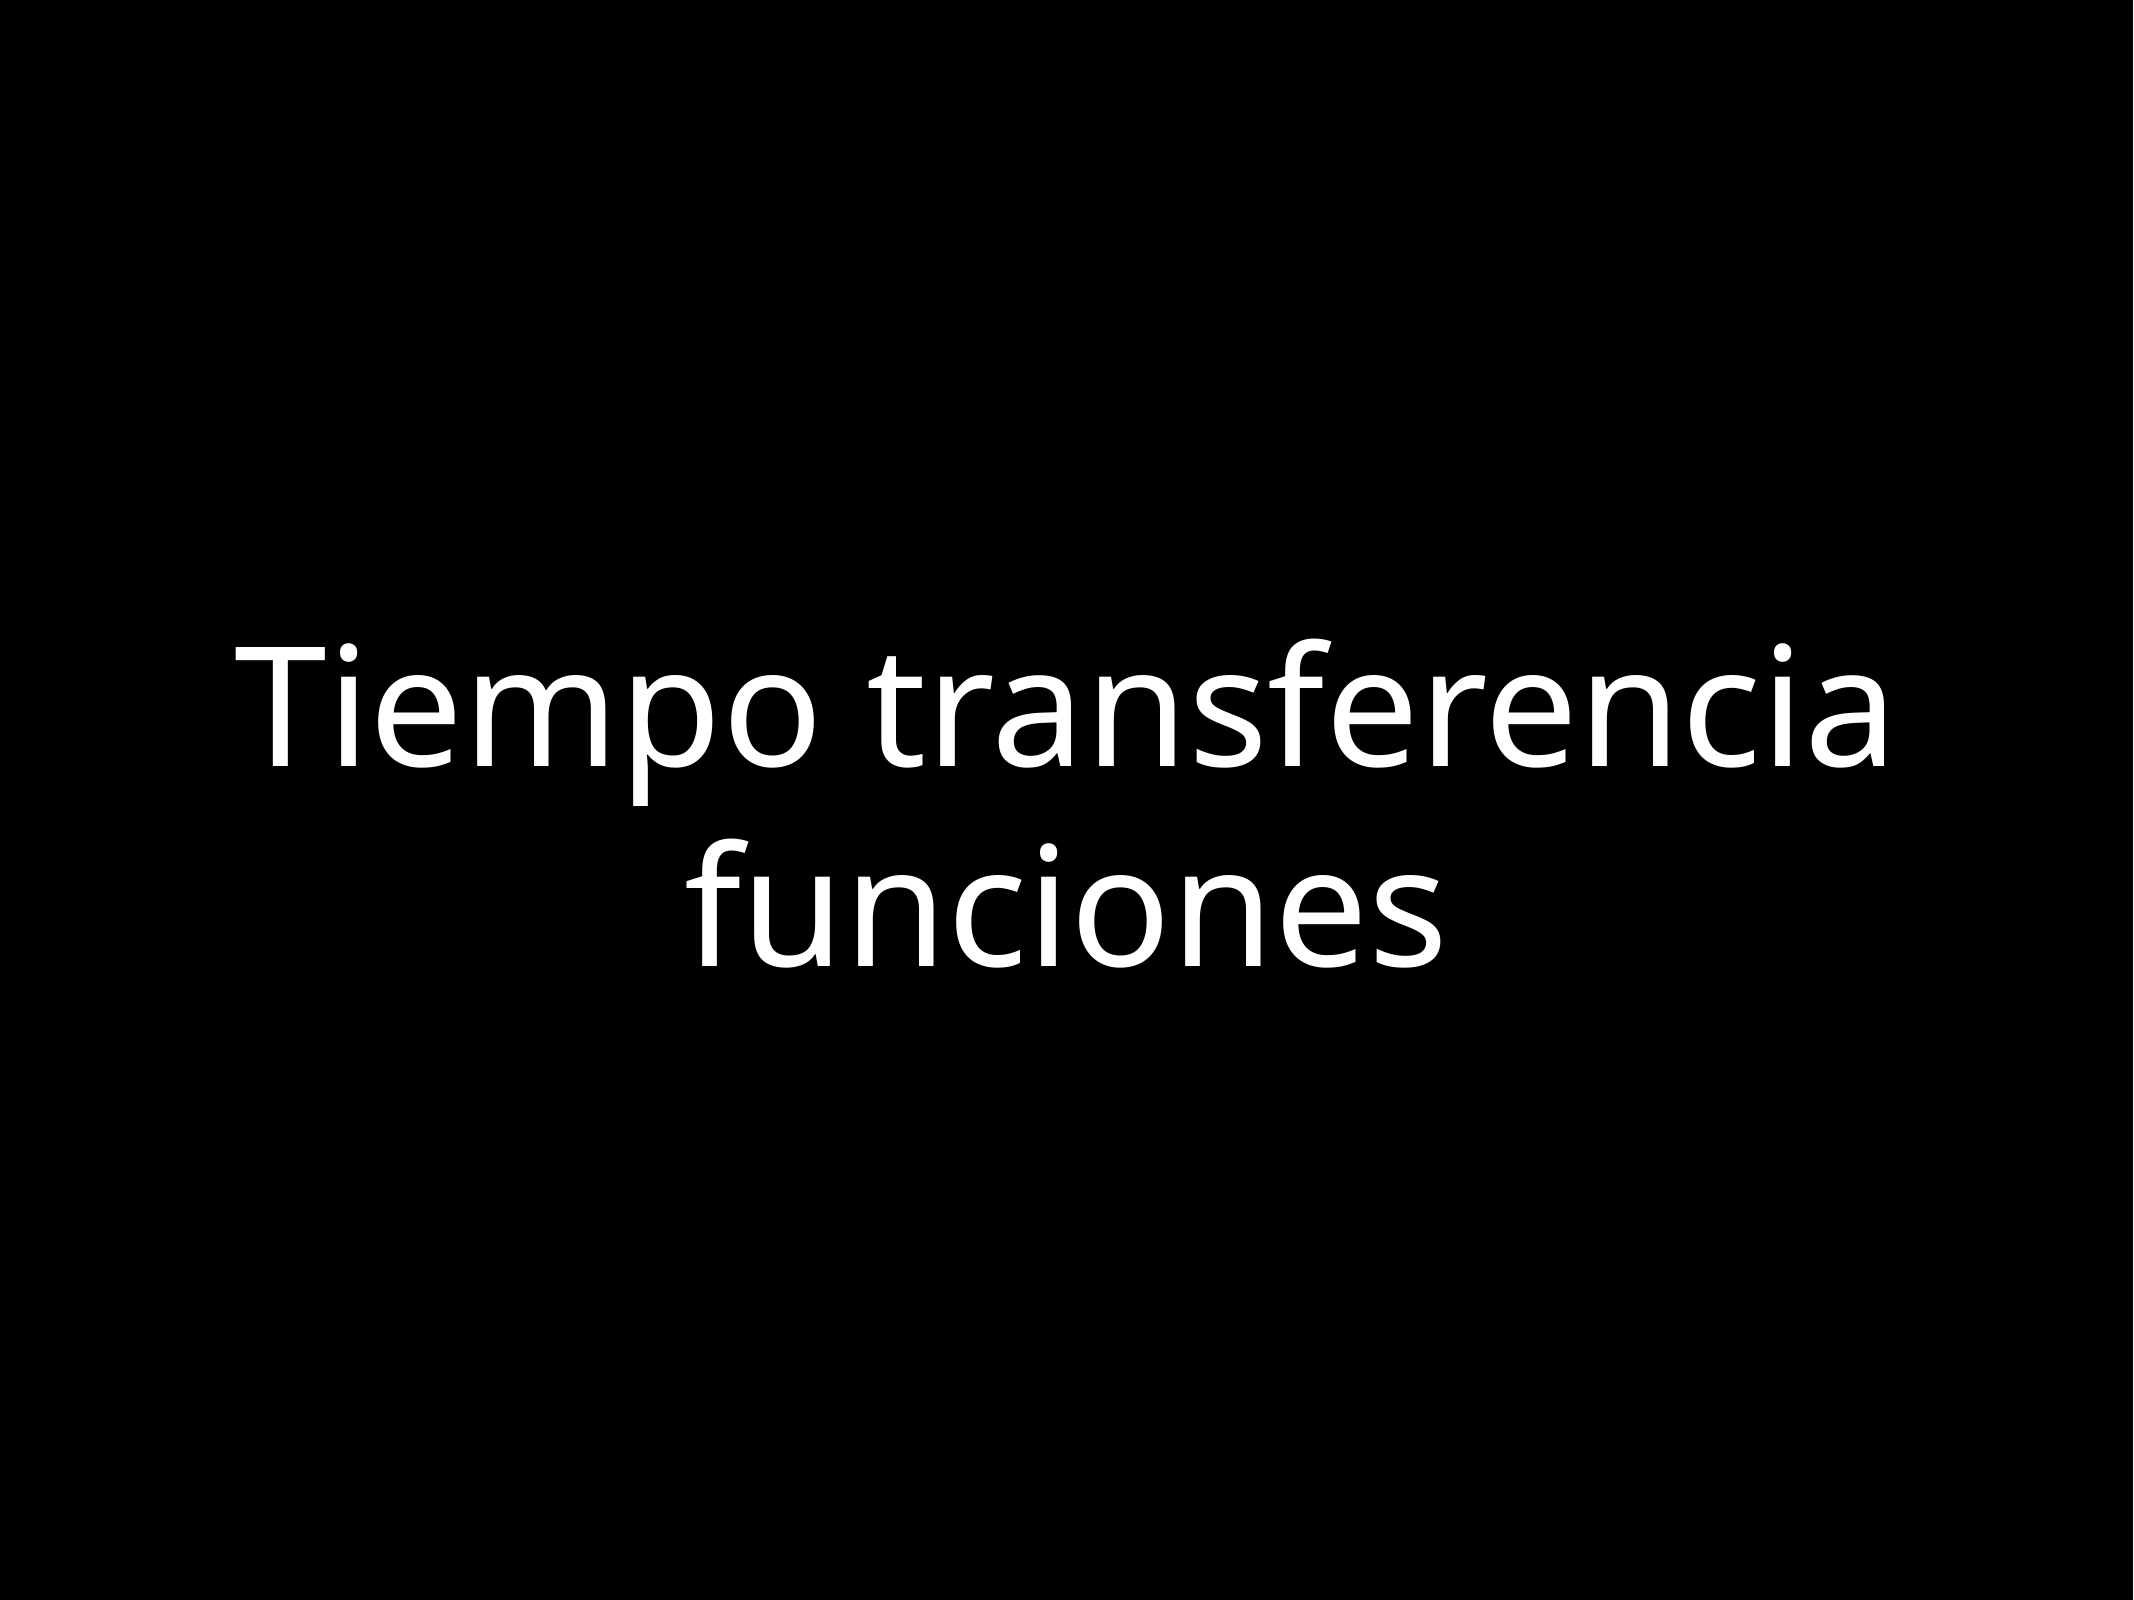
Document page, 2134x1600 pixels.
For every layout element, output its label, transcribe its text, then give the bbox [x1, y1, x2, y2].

title Tiempo transferencia funciones [207, 528, 1926, 1072]
